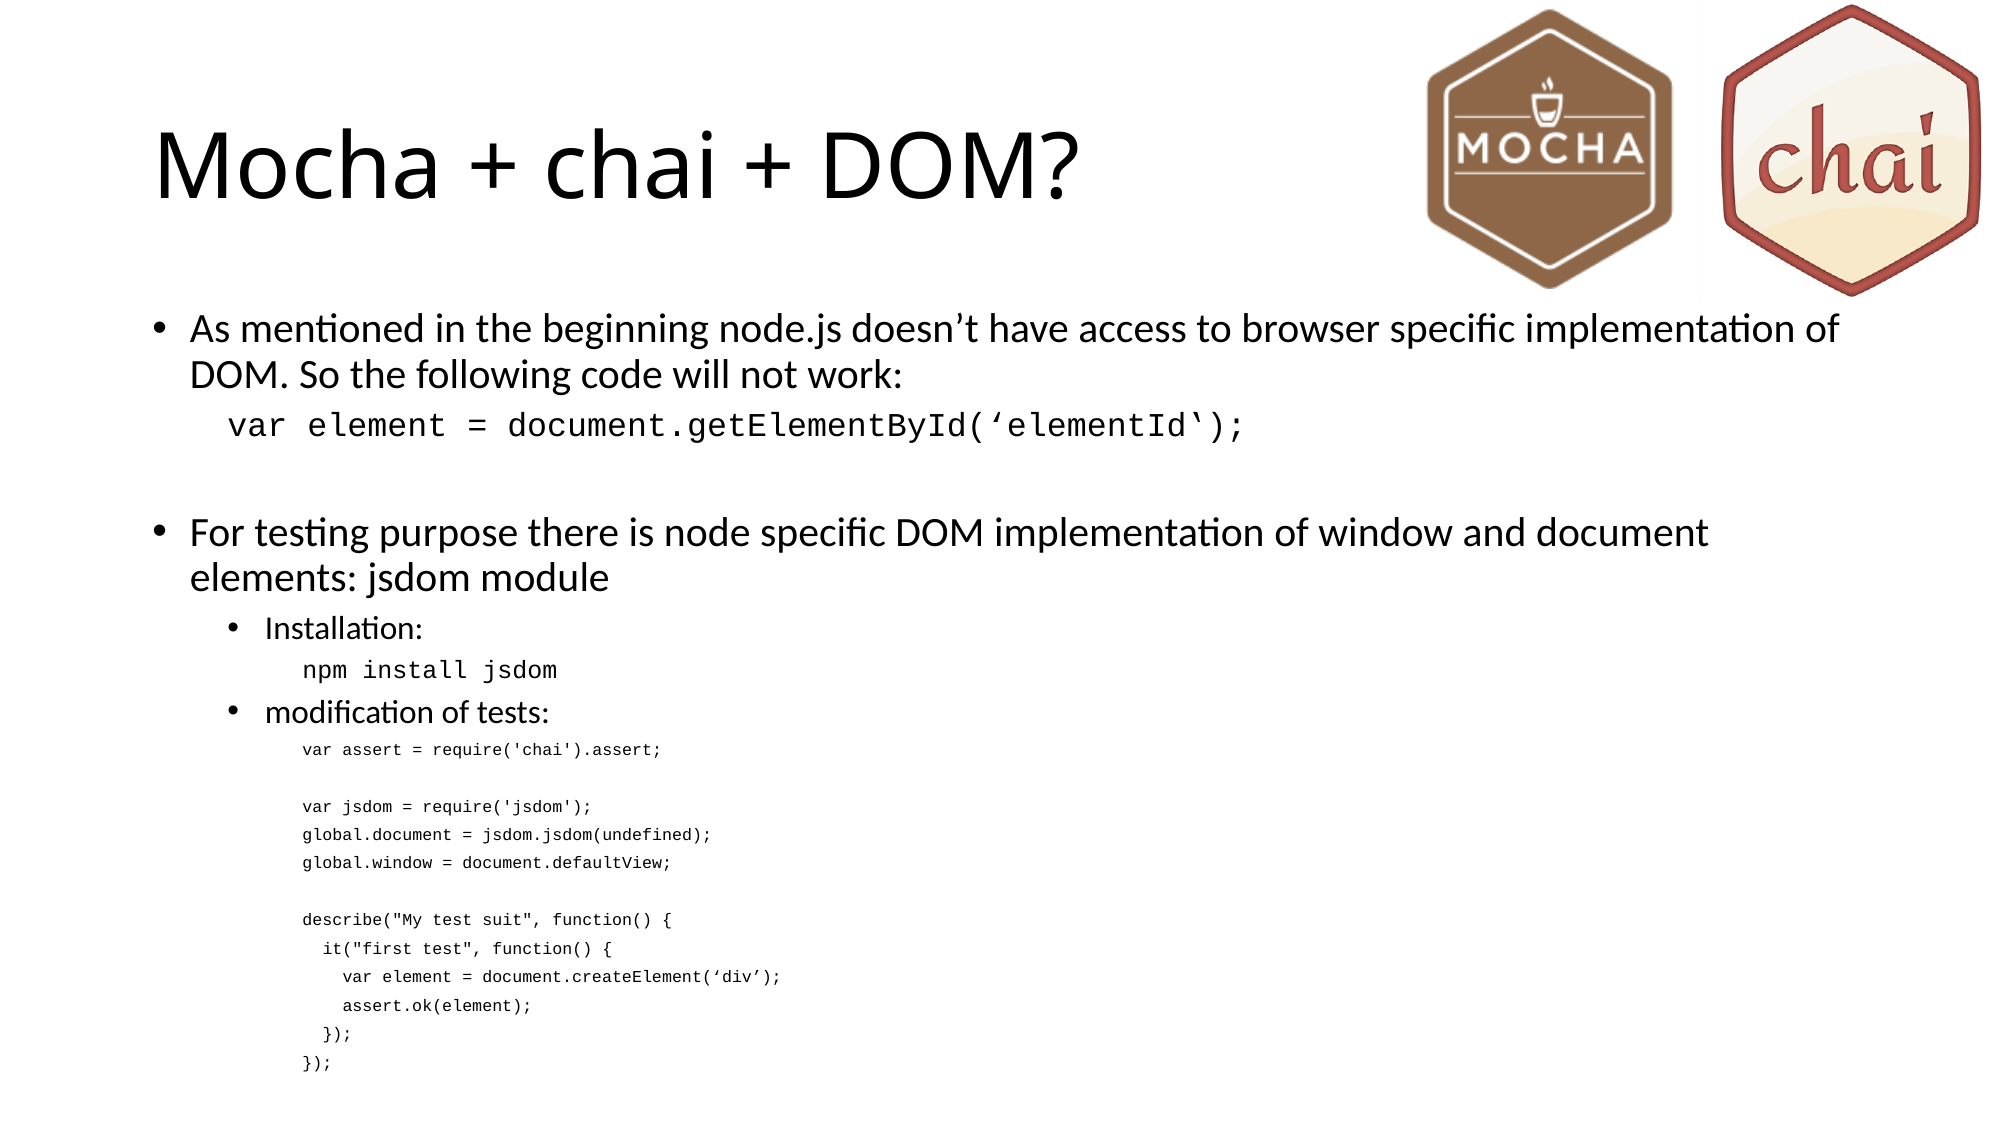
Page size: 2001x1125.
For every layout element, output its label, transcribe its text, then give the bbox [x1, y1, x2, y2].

list As mentioned in the beginning node.js doesn’t have access to browser specific implementation of DOM. So the following code will not work: var element = document.getElementById(‘elementId‛); For testing purpose there is node specific DOM implementation of window and document elements: jsdom module Installation: npm install jsdom modification of tests: var assert = require('chai').assert; var jsdom = require('jsdom'); global.document = jsdom.jsdom(undefined); global.window = document.defaultView; describe("My test suit", function() { it("first test", function() { var element = document.createElement(‘div’); assert.ok(element); }); }); [137, 299, 1863, 1125]
picture [1399, 0, 2000, 300]
title Mocha + chai + DOM? [137, 59, 1399, 278]
